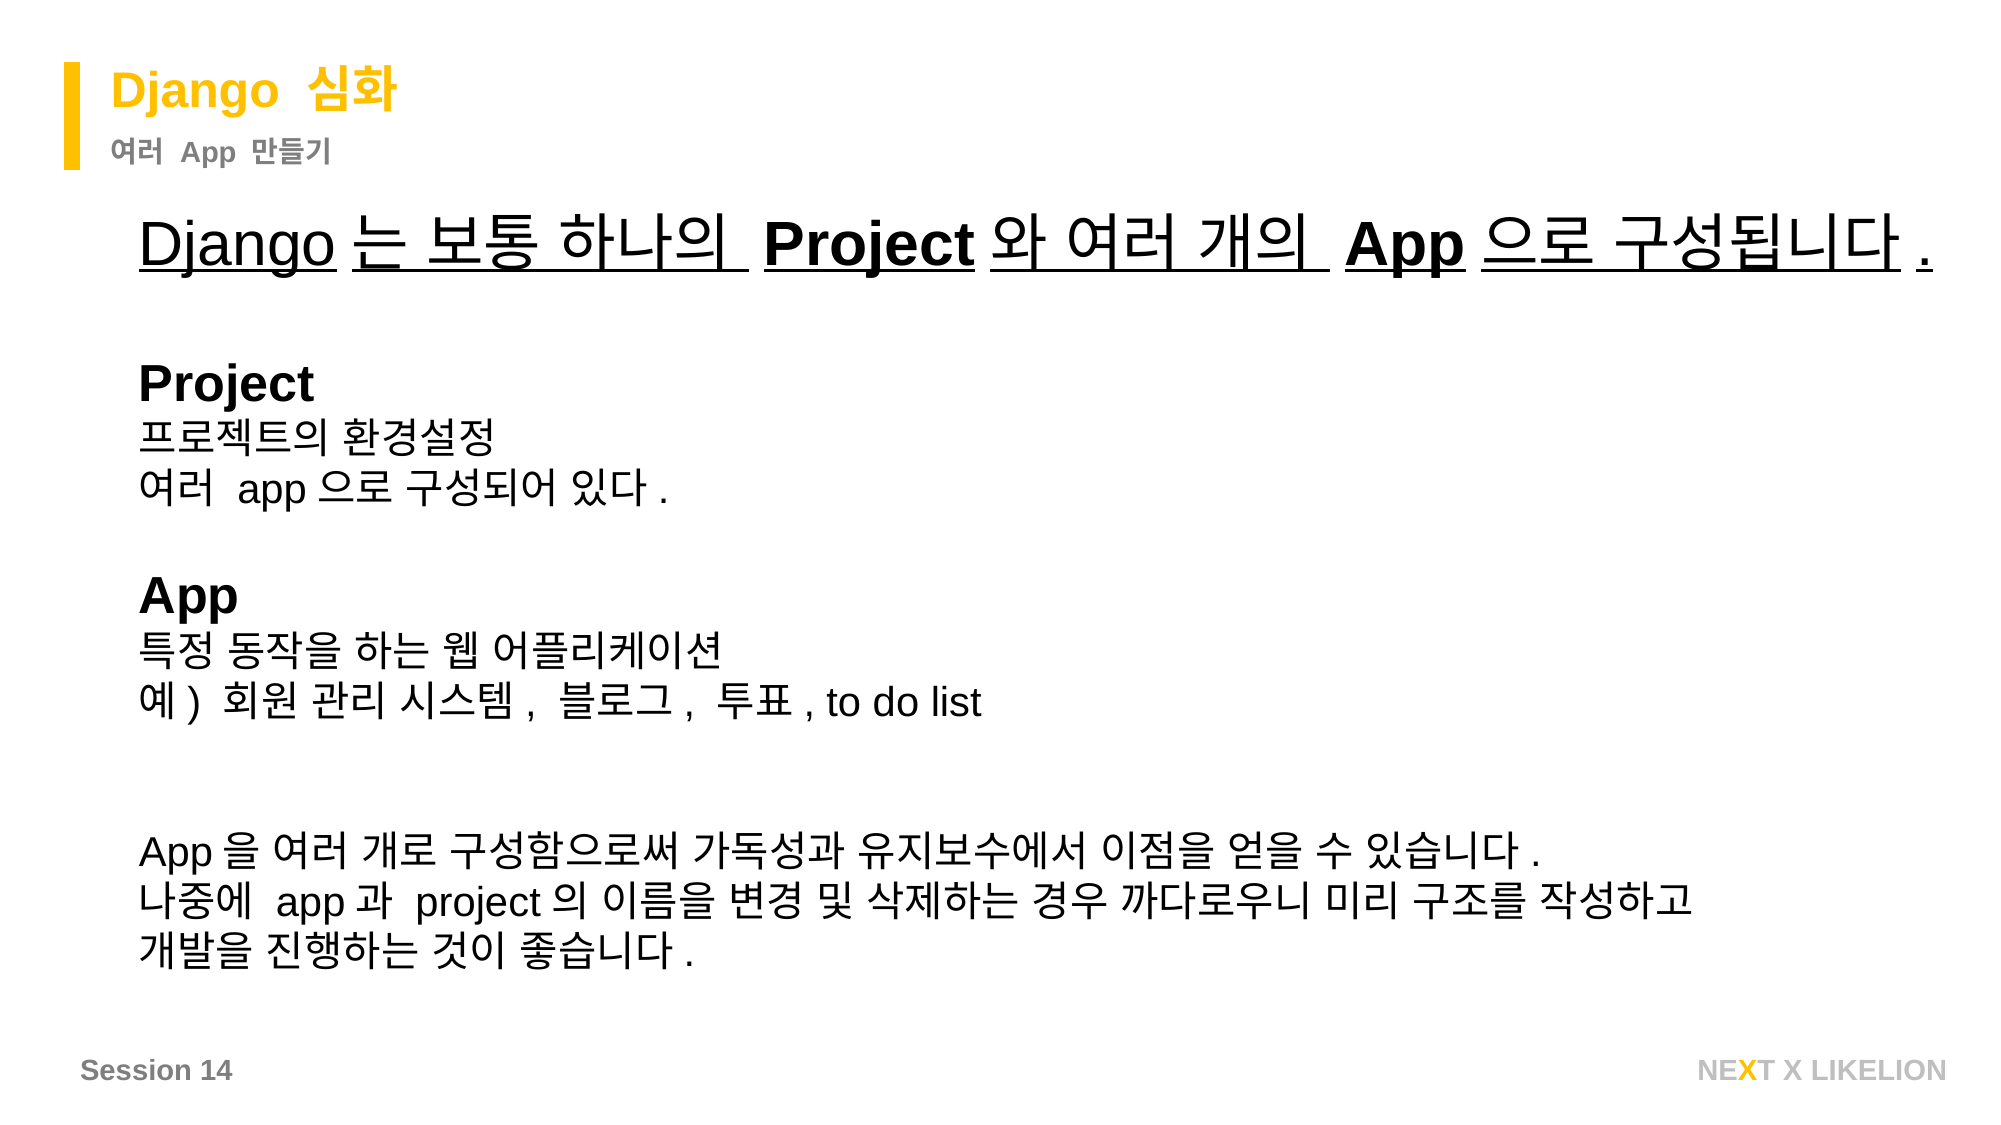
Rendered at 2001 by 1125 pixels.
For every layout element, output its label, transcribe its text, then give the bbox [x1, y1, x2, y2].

text_box Session 14 [65, 1044, 253, 1095]
text_box Project 프로젝트의 환경설정 여러 app으로 구성되어 있다. App 특정 동작을 하는 웹 어플리케이션 예) 회원 관리 시스템, 블로그, 투표, to do list App을 여러 개로 구성함으로써 가독성과 유지보수에서 이점을 얻을 수 있습니다. 나중에 app과 project의 이름을 변경 및 삭제하는 경우 까다로우니 미리 구조를 작성하고 개발을 진행하는 것이 좋습니다. [124, 341, 1800, 982]
text_box NEXT X LIKELION [1682, 1044, 1965, 1095]
text_box Django는 보통 하나의 Project와 여러 개의 App으로 구성됩니다. [124, 195, 1965, 285]
text_box Django 심화 [95, 49, 448, 125]
text_box 여러 App 만들기 [95, 125, 366, 176]
text_box [64, 63, 80, 170]
